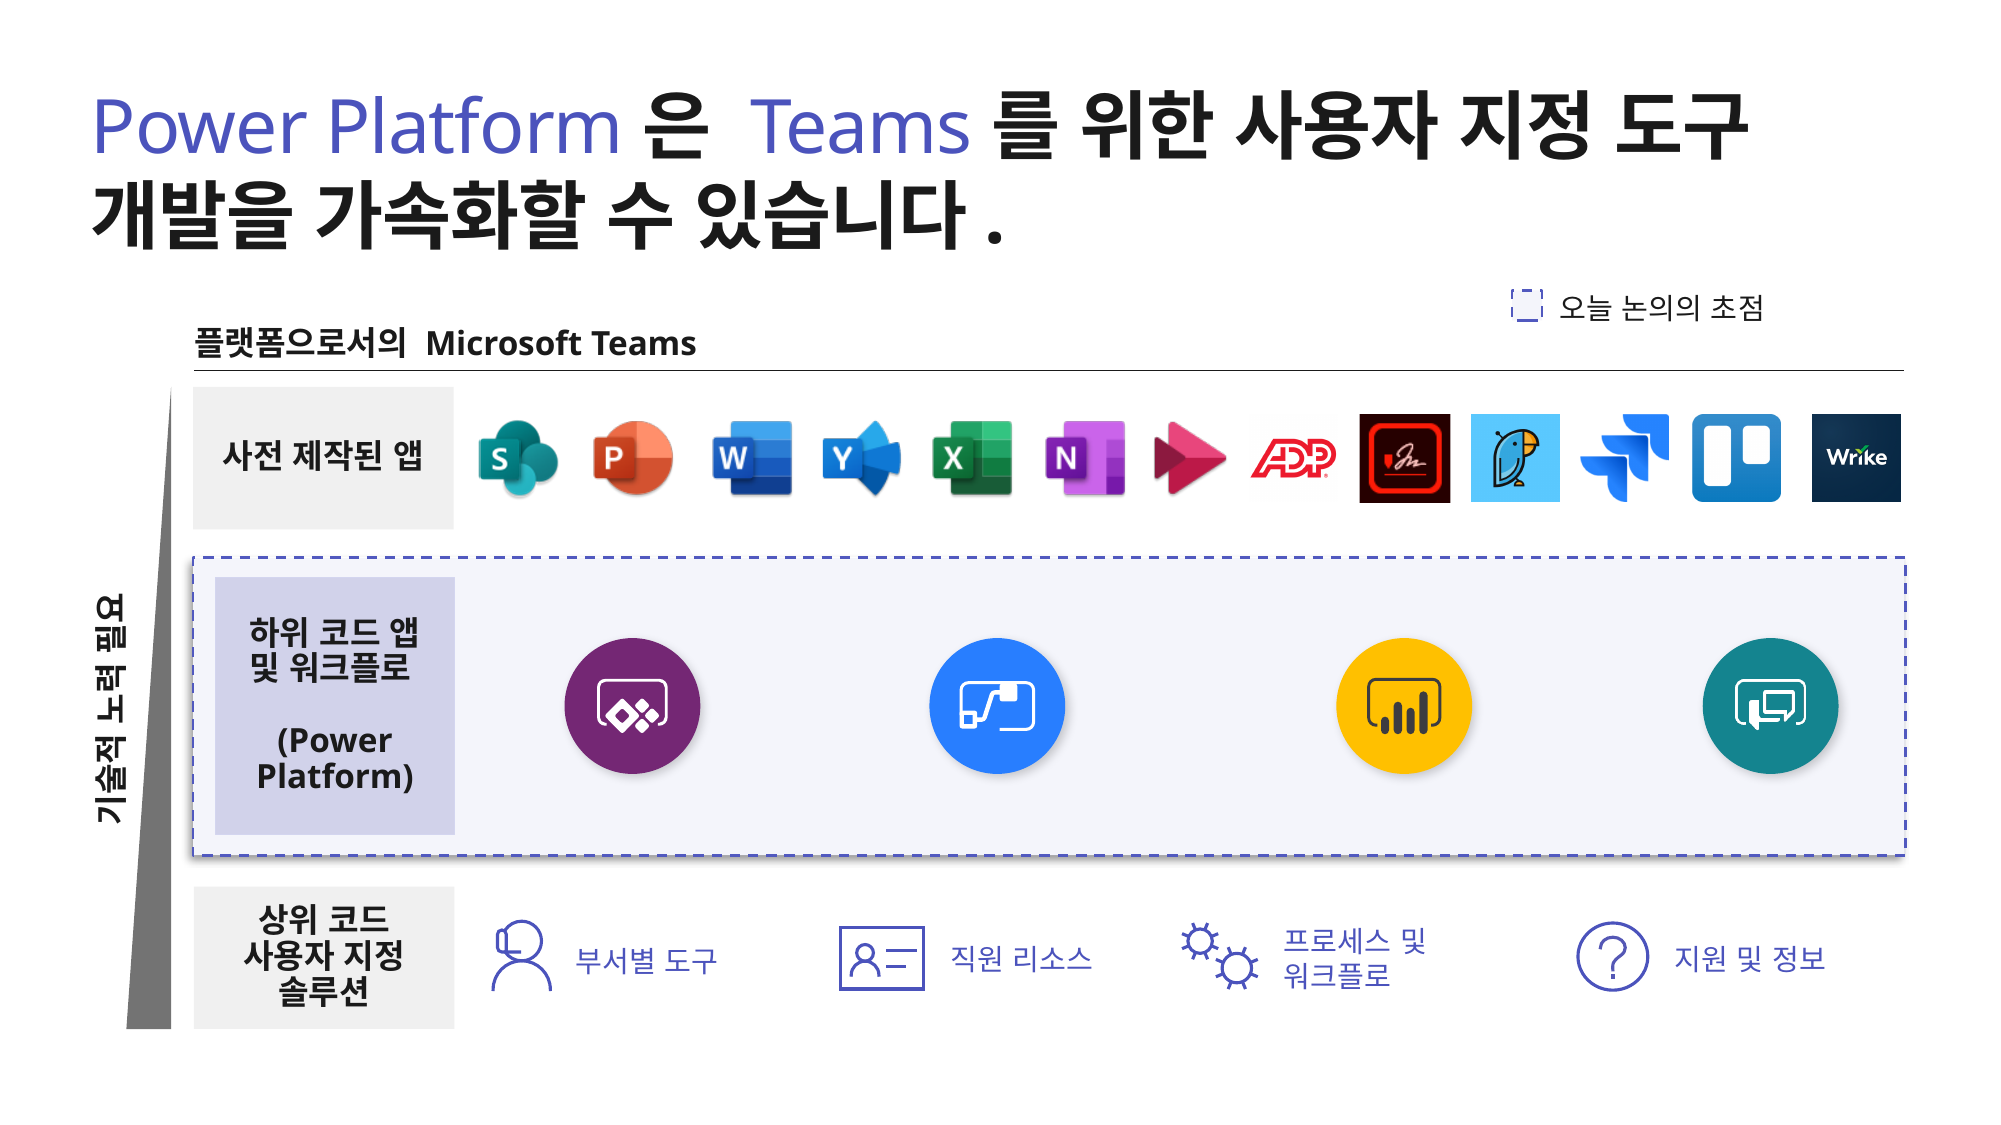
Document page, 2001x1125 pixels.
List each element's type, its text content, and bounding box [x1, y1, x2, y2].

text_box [564, 637, 701, 775]
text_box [929, 637, 1066, 775]
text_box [193, 886, 1834, 1030]
title Power Platform은 Teams를 위한 사용자 지정 도구 개발을 가속화할 수 있습니다. [90, 52, 1951, 177]
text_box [192, 376, 1902, 540]
text_box [1511, 290, 1543, 321]
text_box 오늘 논의의 초점 [1559, 294, 1912, 326]
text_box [1702, 637, 1839, 775]
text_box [94, 386, 172, 1030]
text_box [1336, 637, 1473, 775]
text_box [192, 556, 1906, 857]
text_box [194, 326, 1905, 371]
